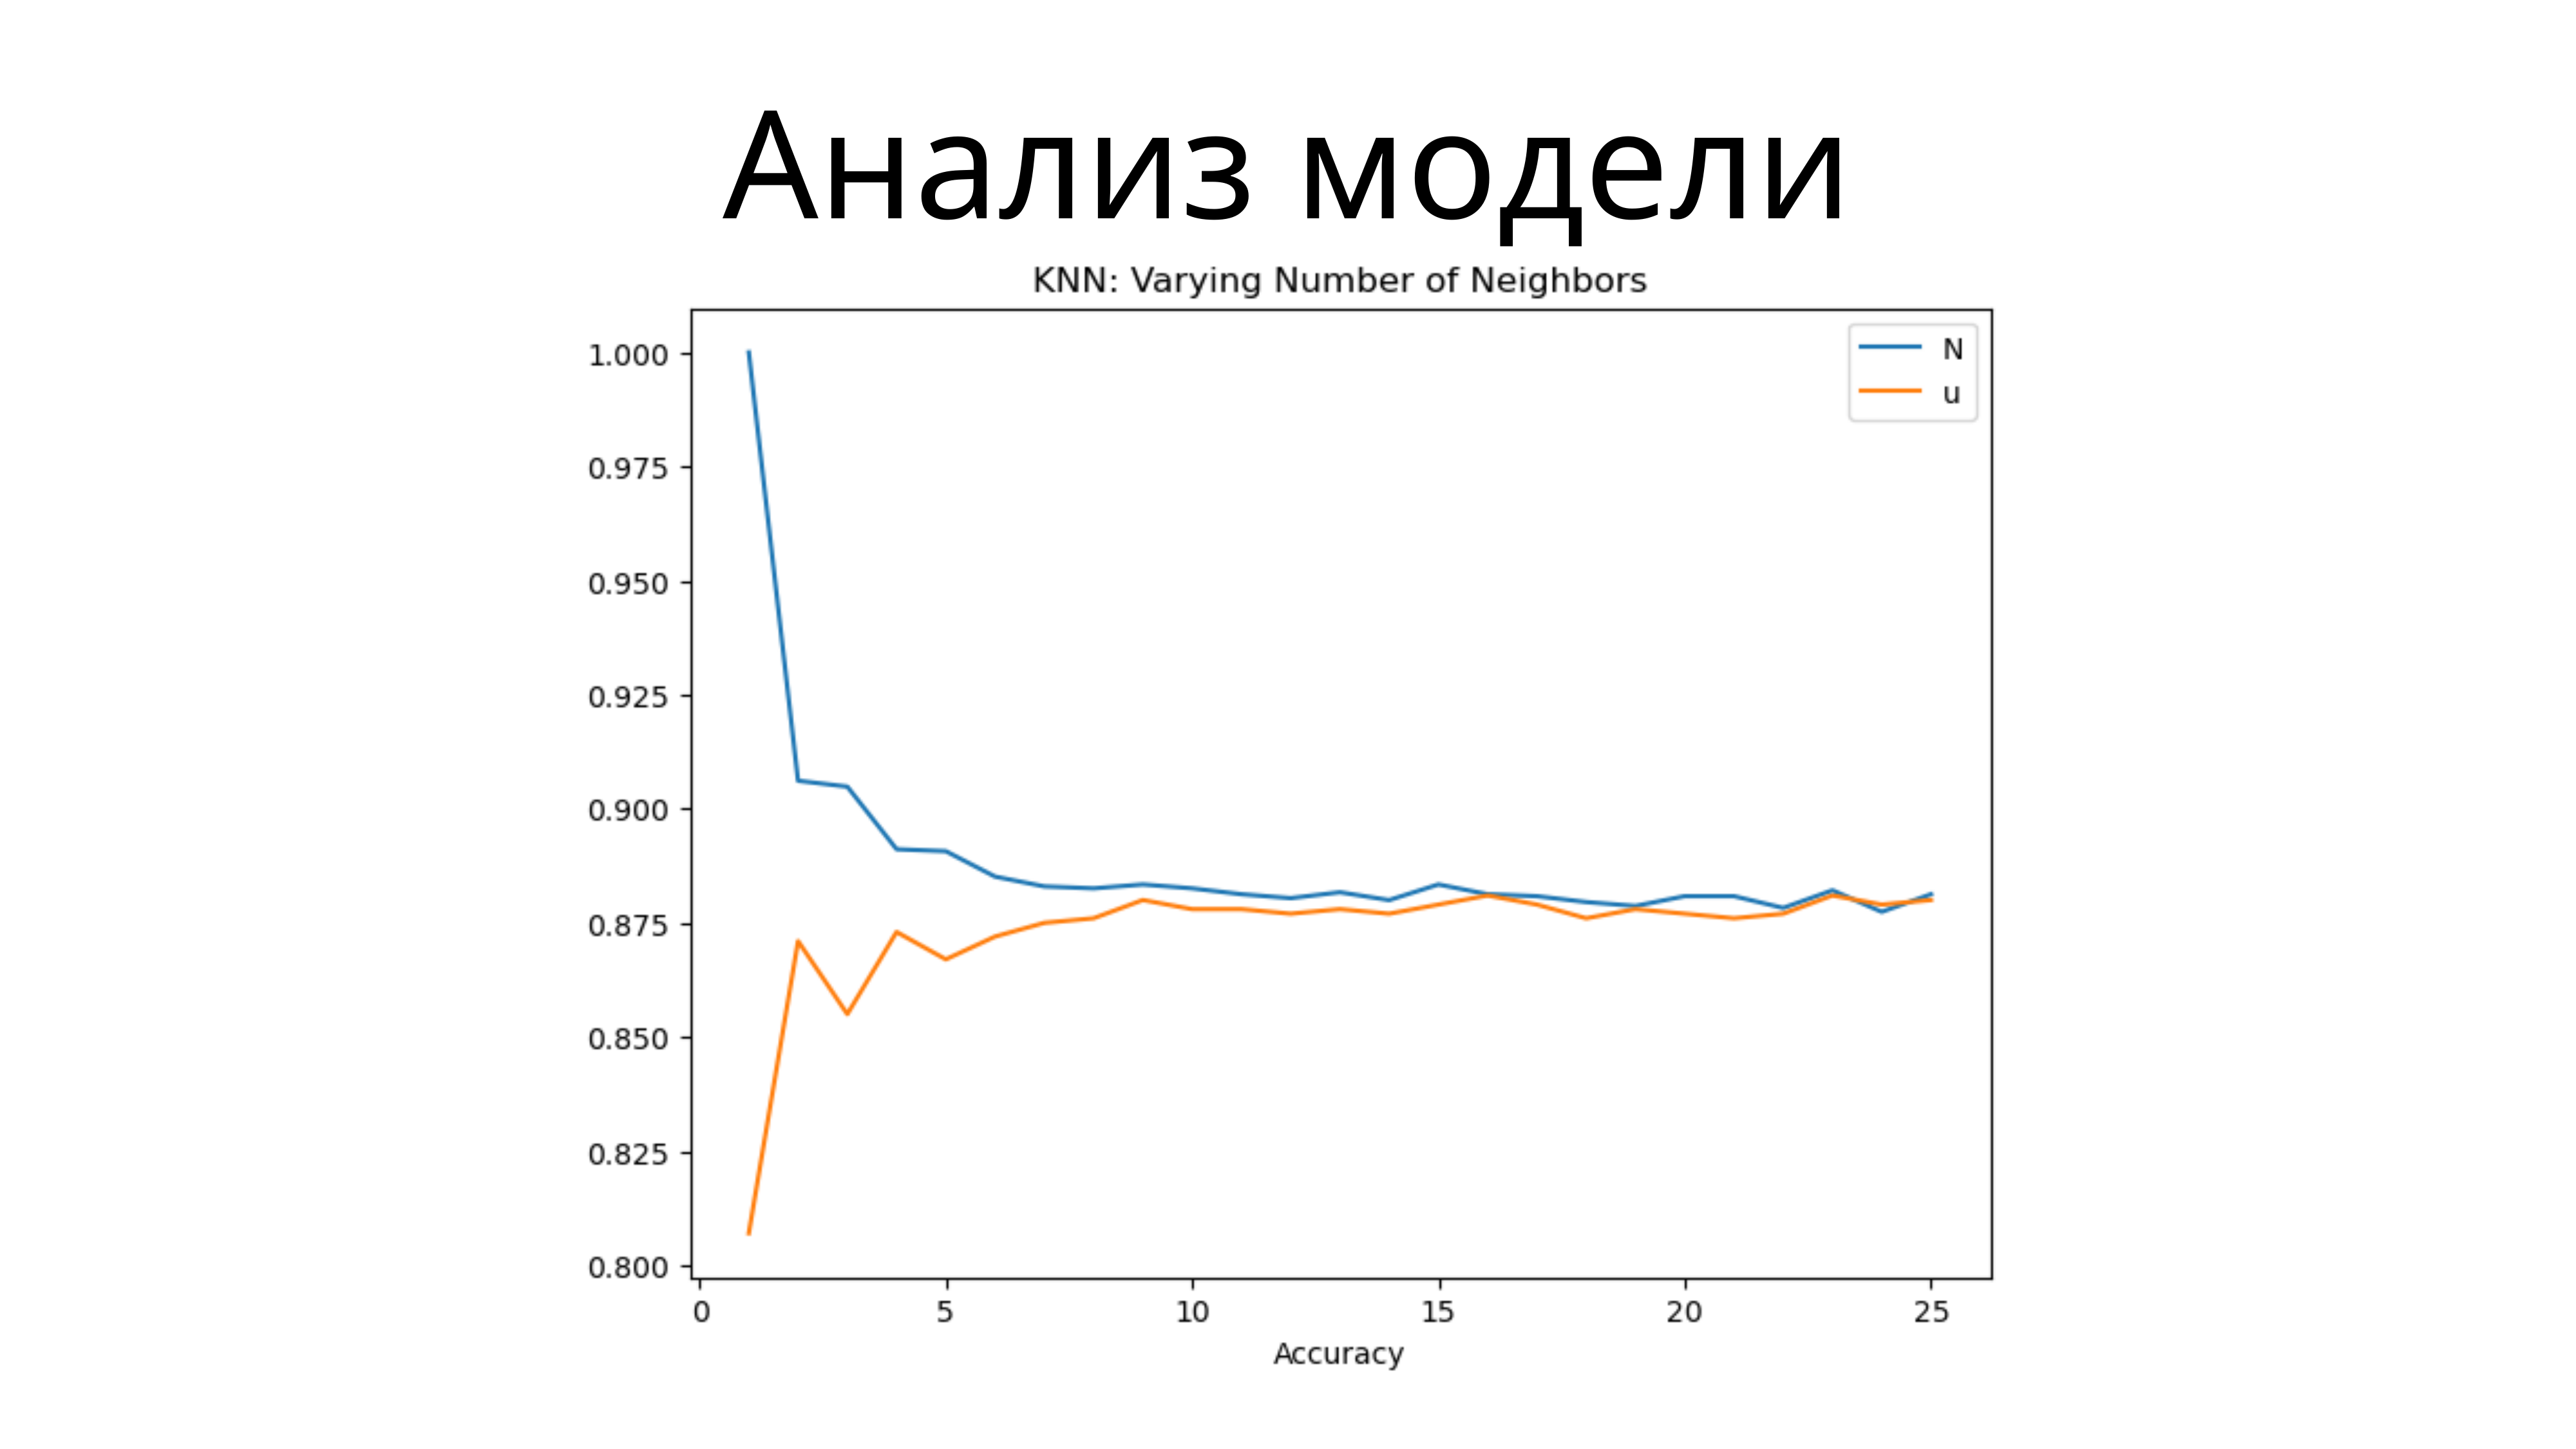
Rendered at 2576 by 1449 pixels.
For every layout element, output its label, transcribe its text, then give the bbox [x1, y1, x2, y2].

title Анализ модели [6, 37, 2570, 279]
picture [565, 247, 2011, 1390]
